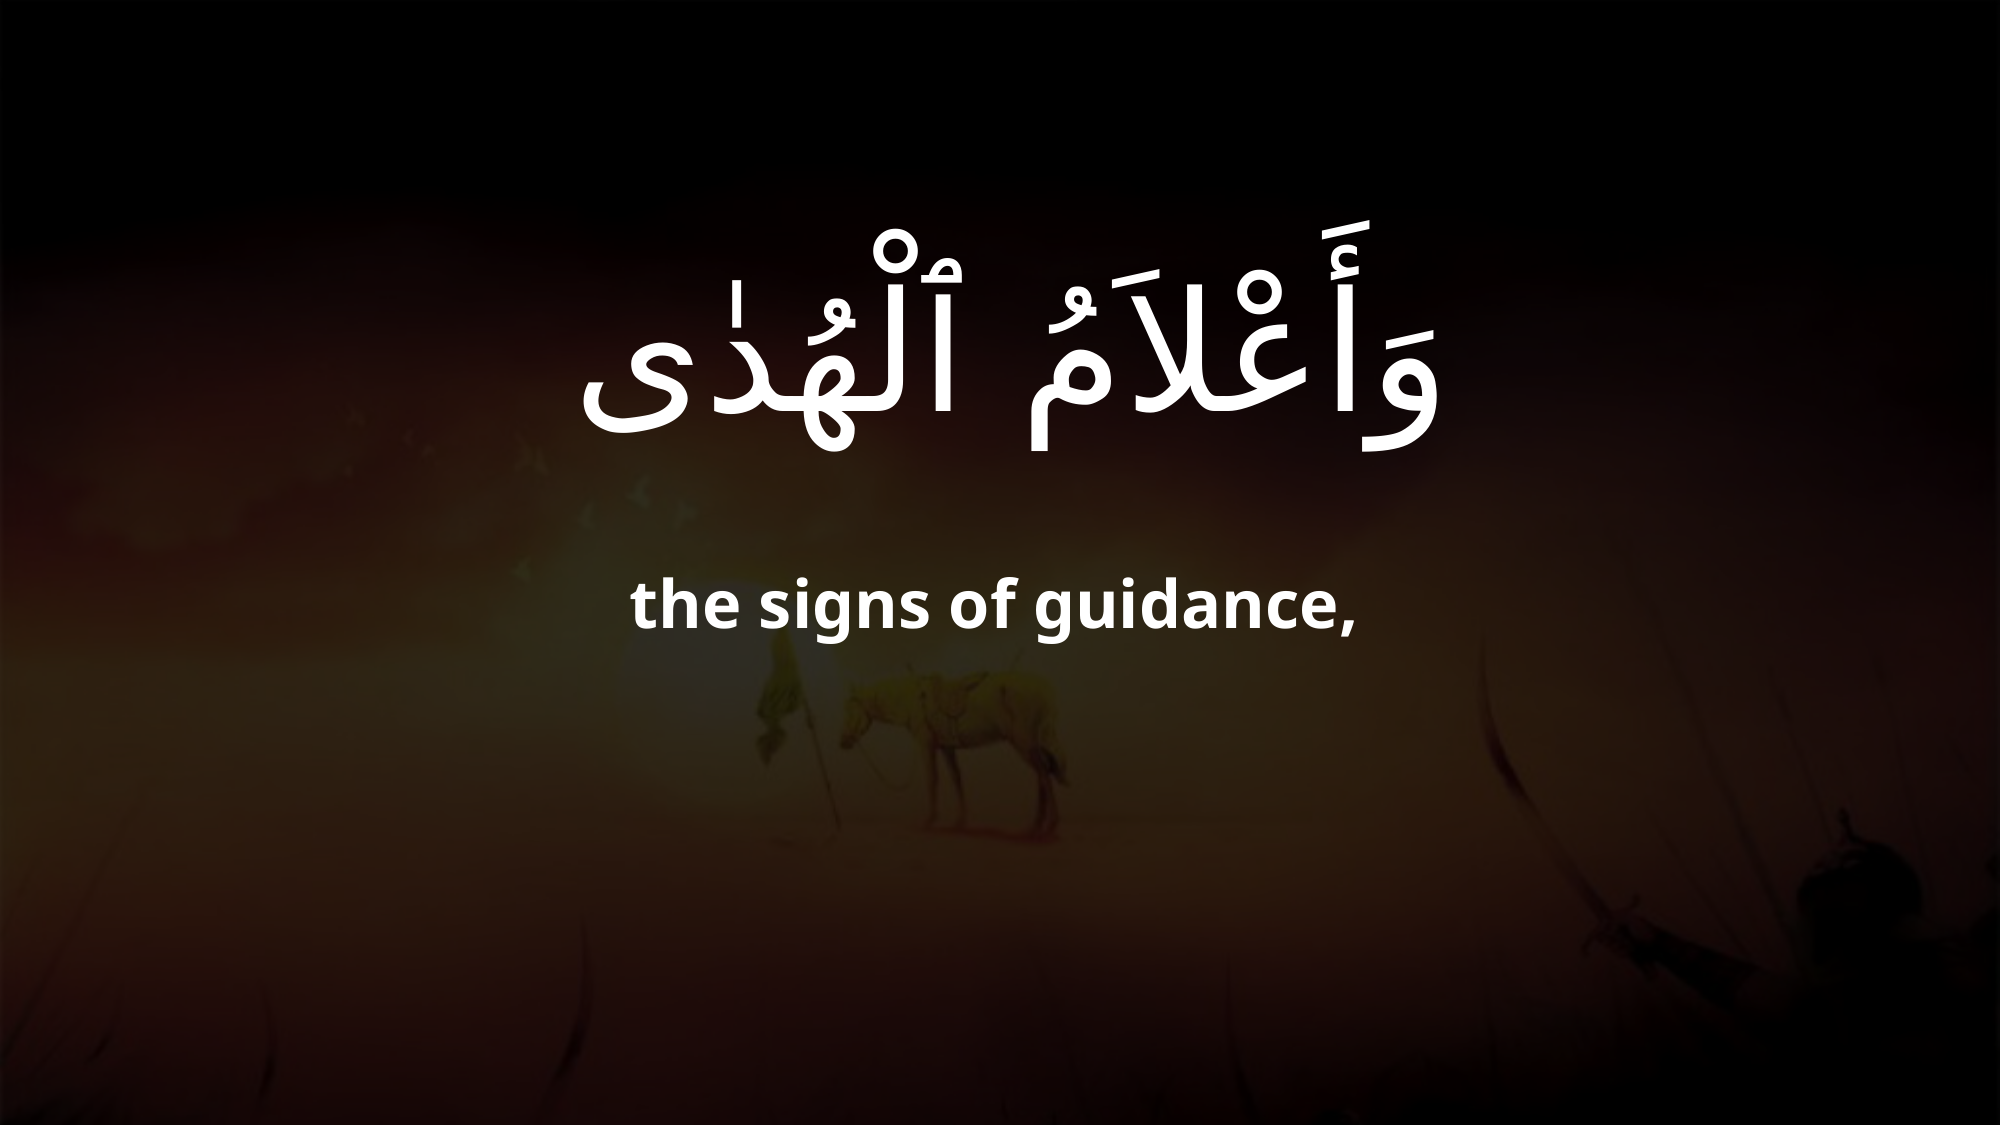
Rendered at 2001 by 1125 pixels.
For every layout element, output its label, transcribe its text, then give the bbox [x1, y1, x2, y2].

subtitle the signs of guidance, [303, 554, 1686, 1125]
title وَأَعْلاَمُ ٱلْهُدٰى [102, 237, 1922, 453]
